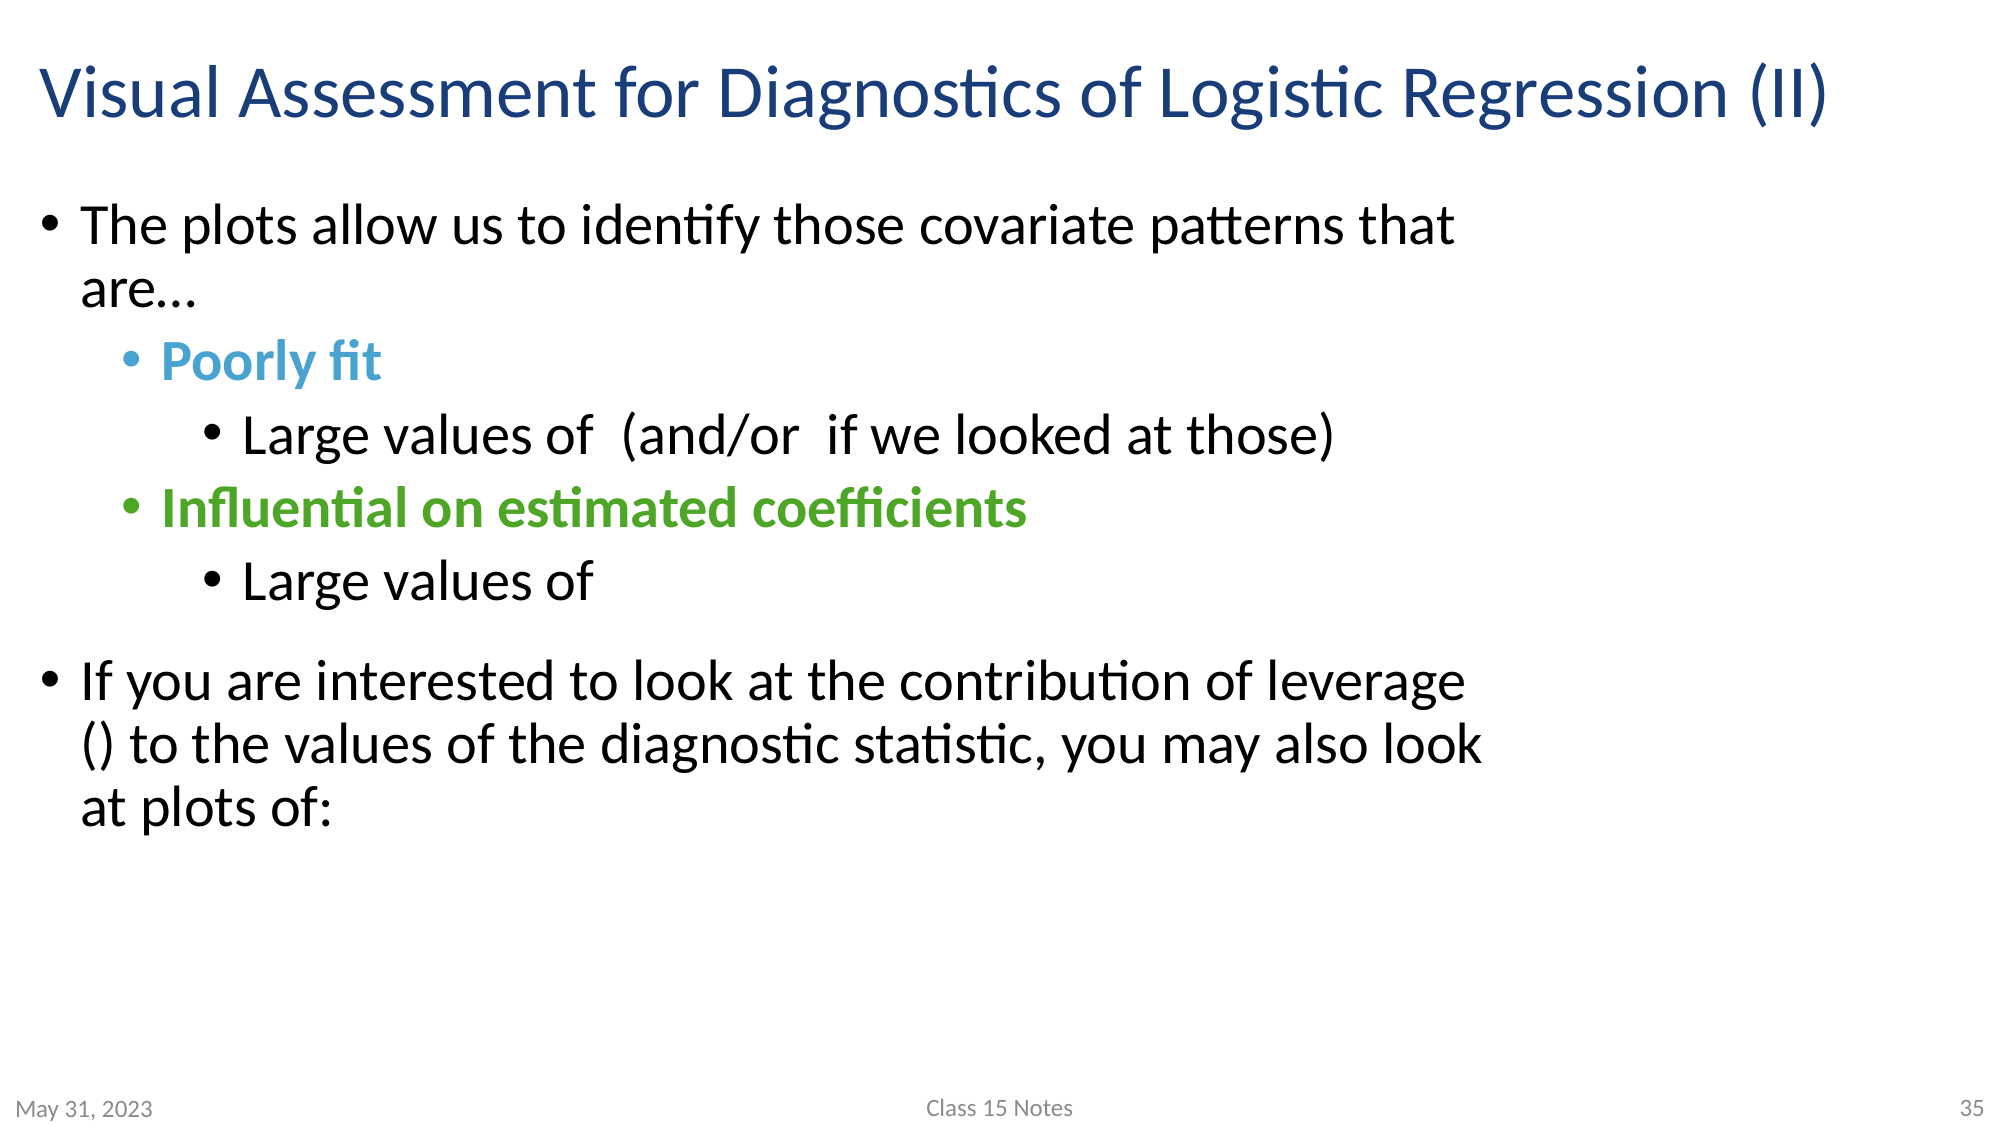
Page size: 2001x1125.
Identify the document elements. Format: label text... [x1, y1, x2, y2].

footer Class 15 Notes [662, 1087, 1338, 1125]
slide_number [0, 1089, 450, 1125]
title Visual Assessment for Diagnostics of Logistic Regression (II) [24, 24, 1975, 163]
slide_number 35 [1550, 1087, 2000, 1125]
